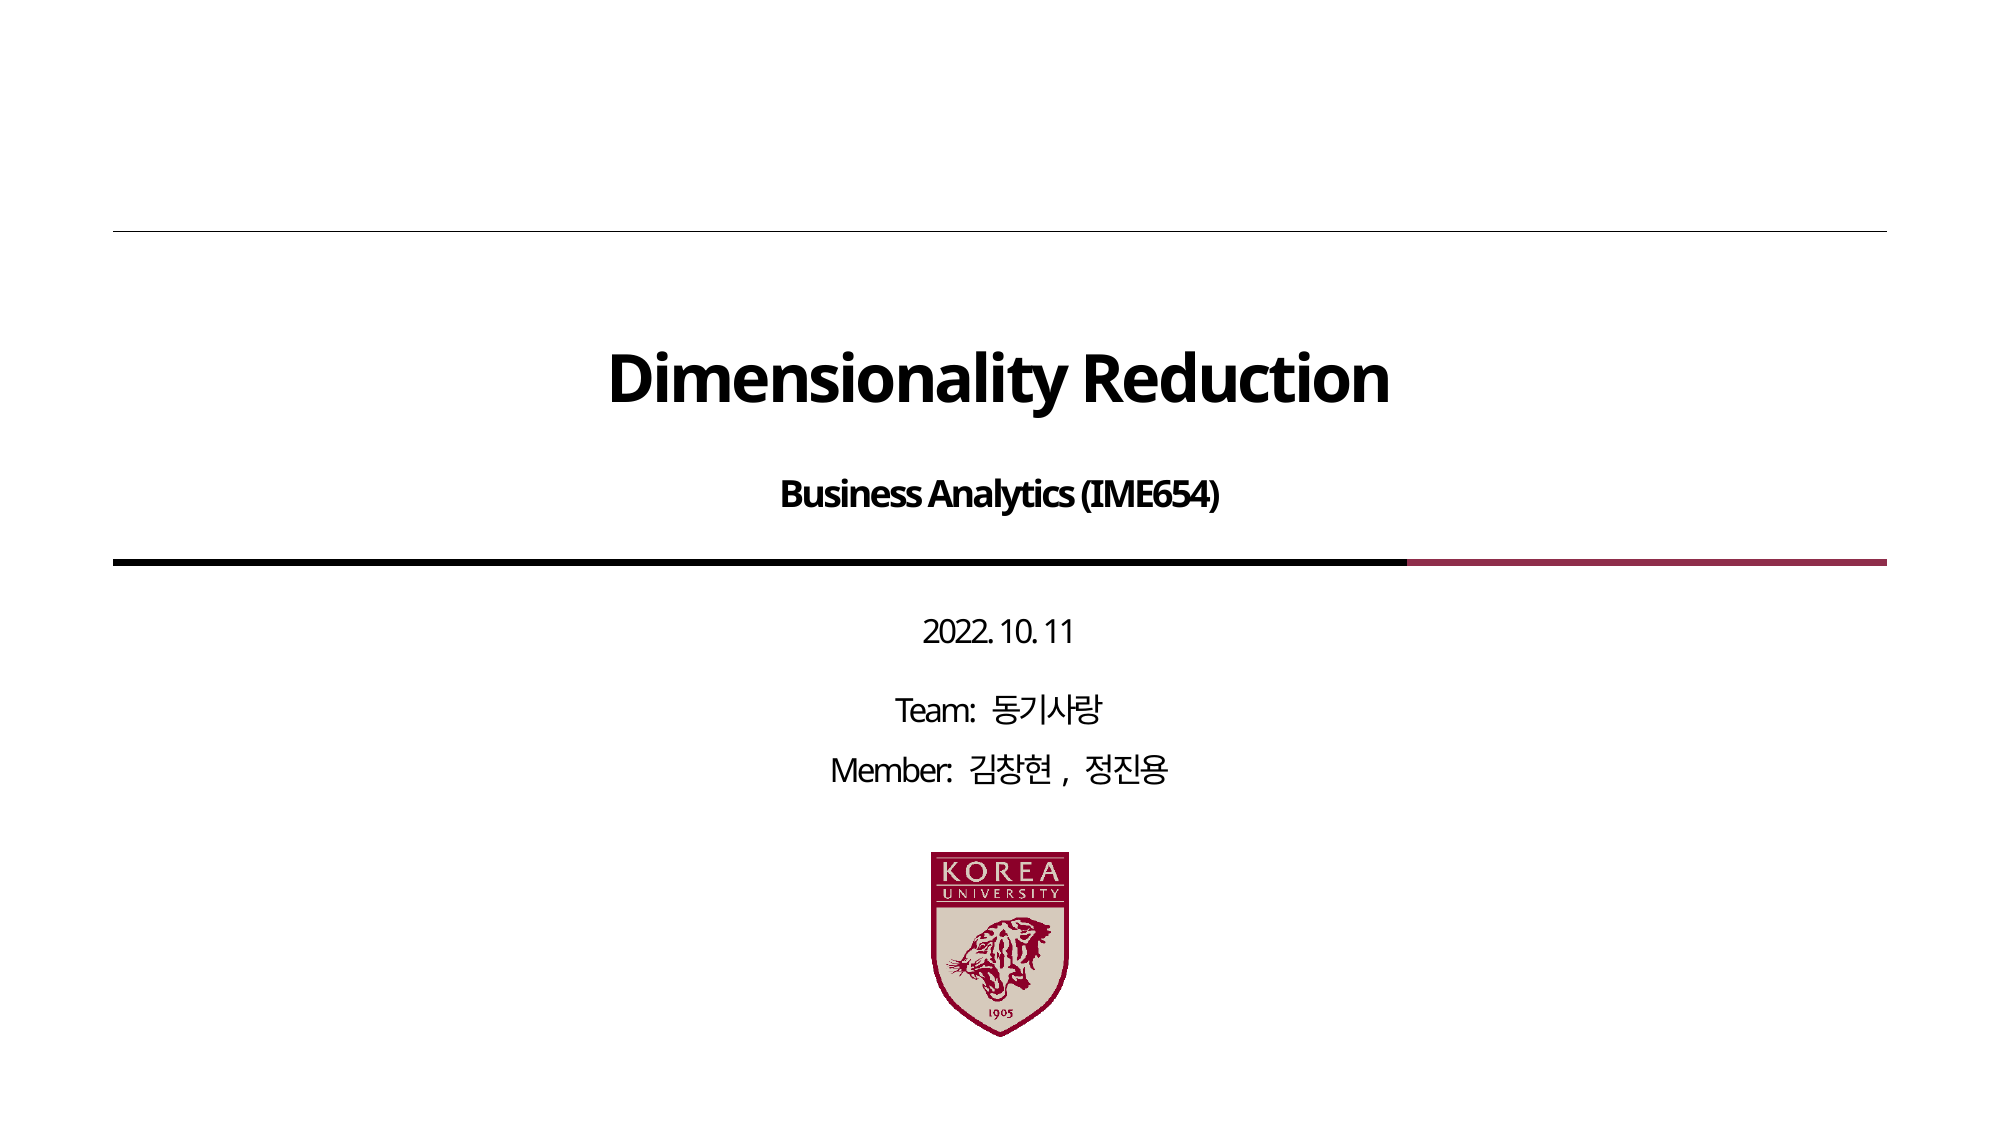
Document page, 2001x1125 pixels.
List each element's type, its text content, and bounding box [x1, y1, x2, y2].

text_box 2022. 10. 11 Team: 동기사랑 Member: 김창현, 정진용 [249, 562, 1750, 797]
picture [931, 852, 1069, 1037]
text_box Dimensionality Reduction [0, 328, 2000, 423]
text_box Business Analytics (IME654) [764, 462, 1236, 523]
